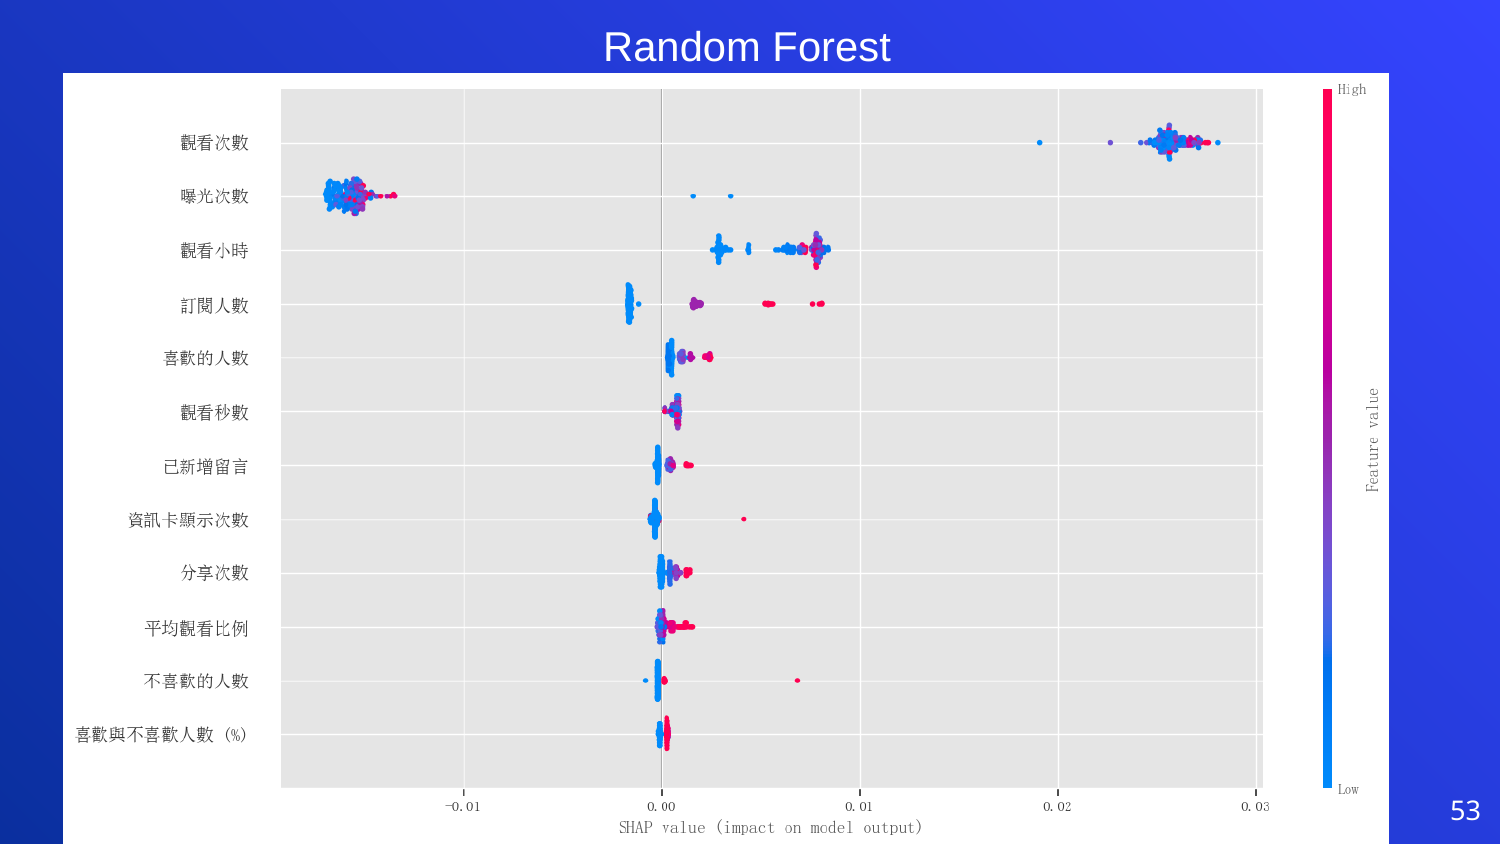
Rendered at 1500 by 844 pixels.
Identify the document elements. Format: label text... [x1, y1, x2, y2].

picture [63, 73, 1390, 844]
slide_number 53 [1394, 779, 1482, 844]
text_box Random Forest [603, 12, 1235, 65]
